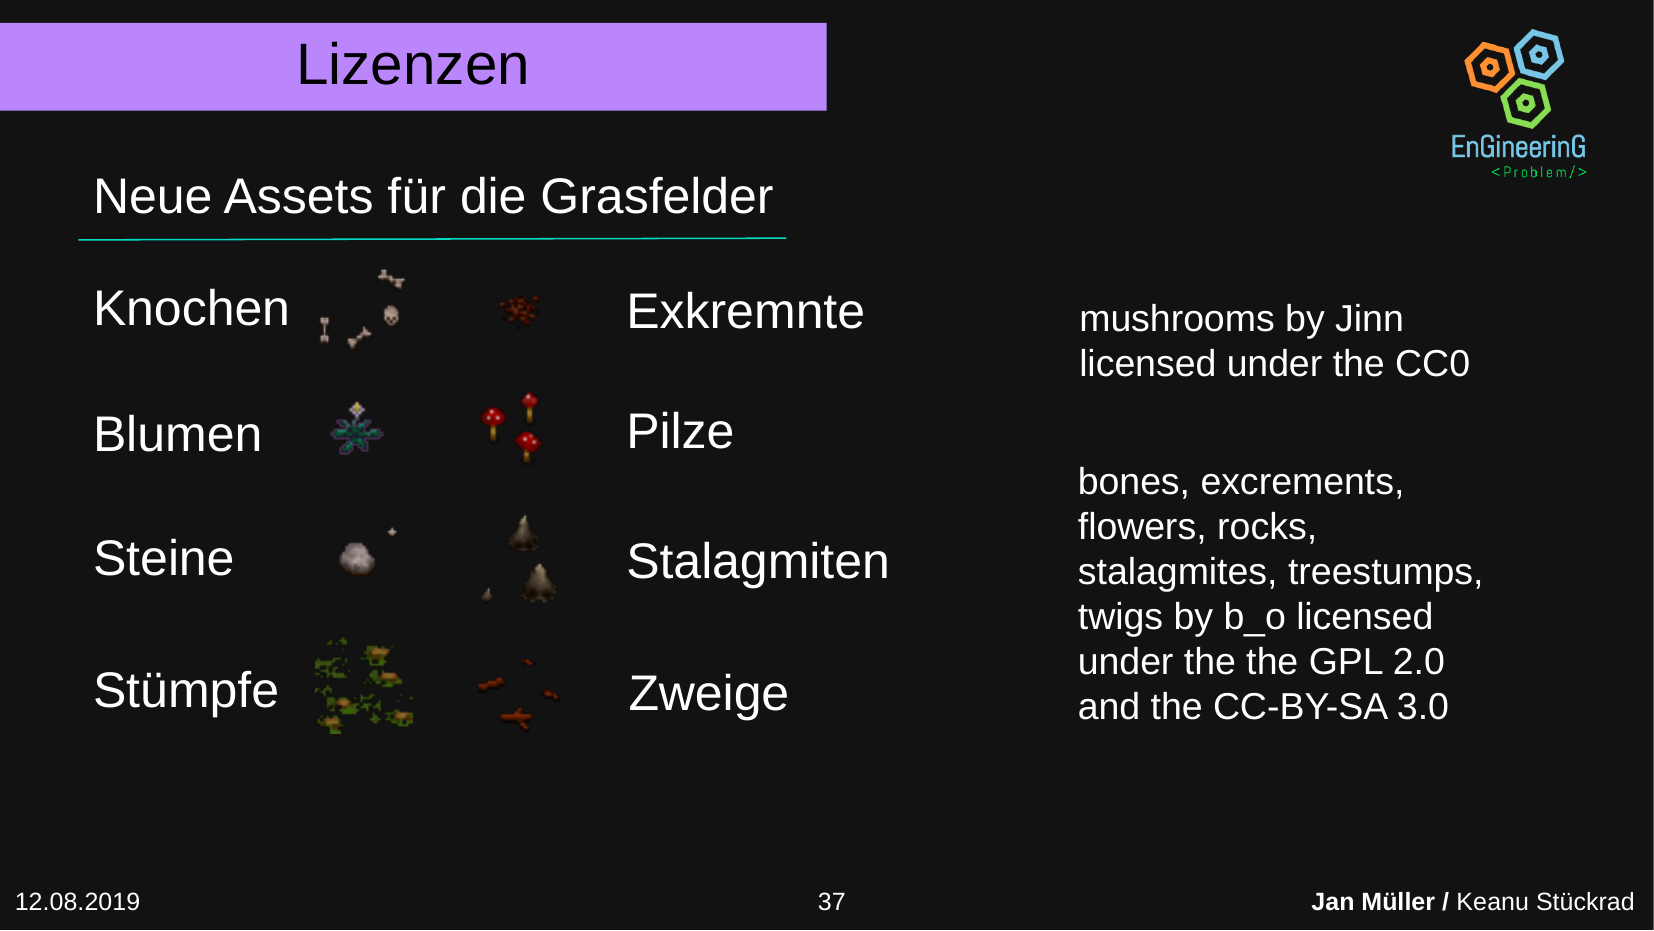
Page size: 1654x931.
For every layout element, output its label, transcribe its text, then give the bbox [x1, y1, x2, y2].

picture [315, 264, 409, 360]
picture [469, 645, 564, 742]
picture [1382, 29, 1654, 185]
text_box Pilze [611, 391, 864, 472]
picture [311, 385, 408, 483]
text_box Exkremnte [611, 270, 883, 352]
text_box Zweige [613, 653, 885, 734]
picture [470, 264, 564, 361]
picture [470, 386, 564, 484]
text_box Neue Assets für die Grasfelder [78, 155, 816, 291]
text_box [0, 877, 1654, 931]
text_box [78, 237, 787, 241]
text_box Steine [78, 518, 280, 582]
text_box Blumen [78, 394, 280, 469]
picture [473, 513, 568, 611]
text_box bones, excrements, flowers, rocks, stalagmites, treestumps, twigs by b_o licensed under the the GPL 2.0 and the CC-BY-SA 3.0 [1063, 449, 1518, 734]
picture [315, 637, 413, 735]
text_box Stalagmiten [611, 521, 915, 602]
text_box Stümpfe [78, 650, 309, 726]
text_box Knochen [78, 291, 310, 339]
text_box mushrooms by Jinn licensed under the CC0 [1064, 286, 1496, 449]
picture [312, 515, 407, 613]
text_box Lizenzen [0, 22, 827, 111]
